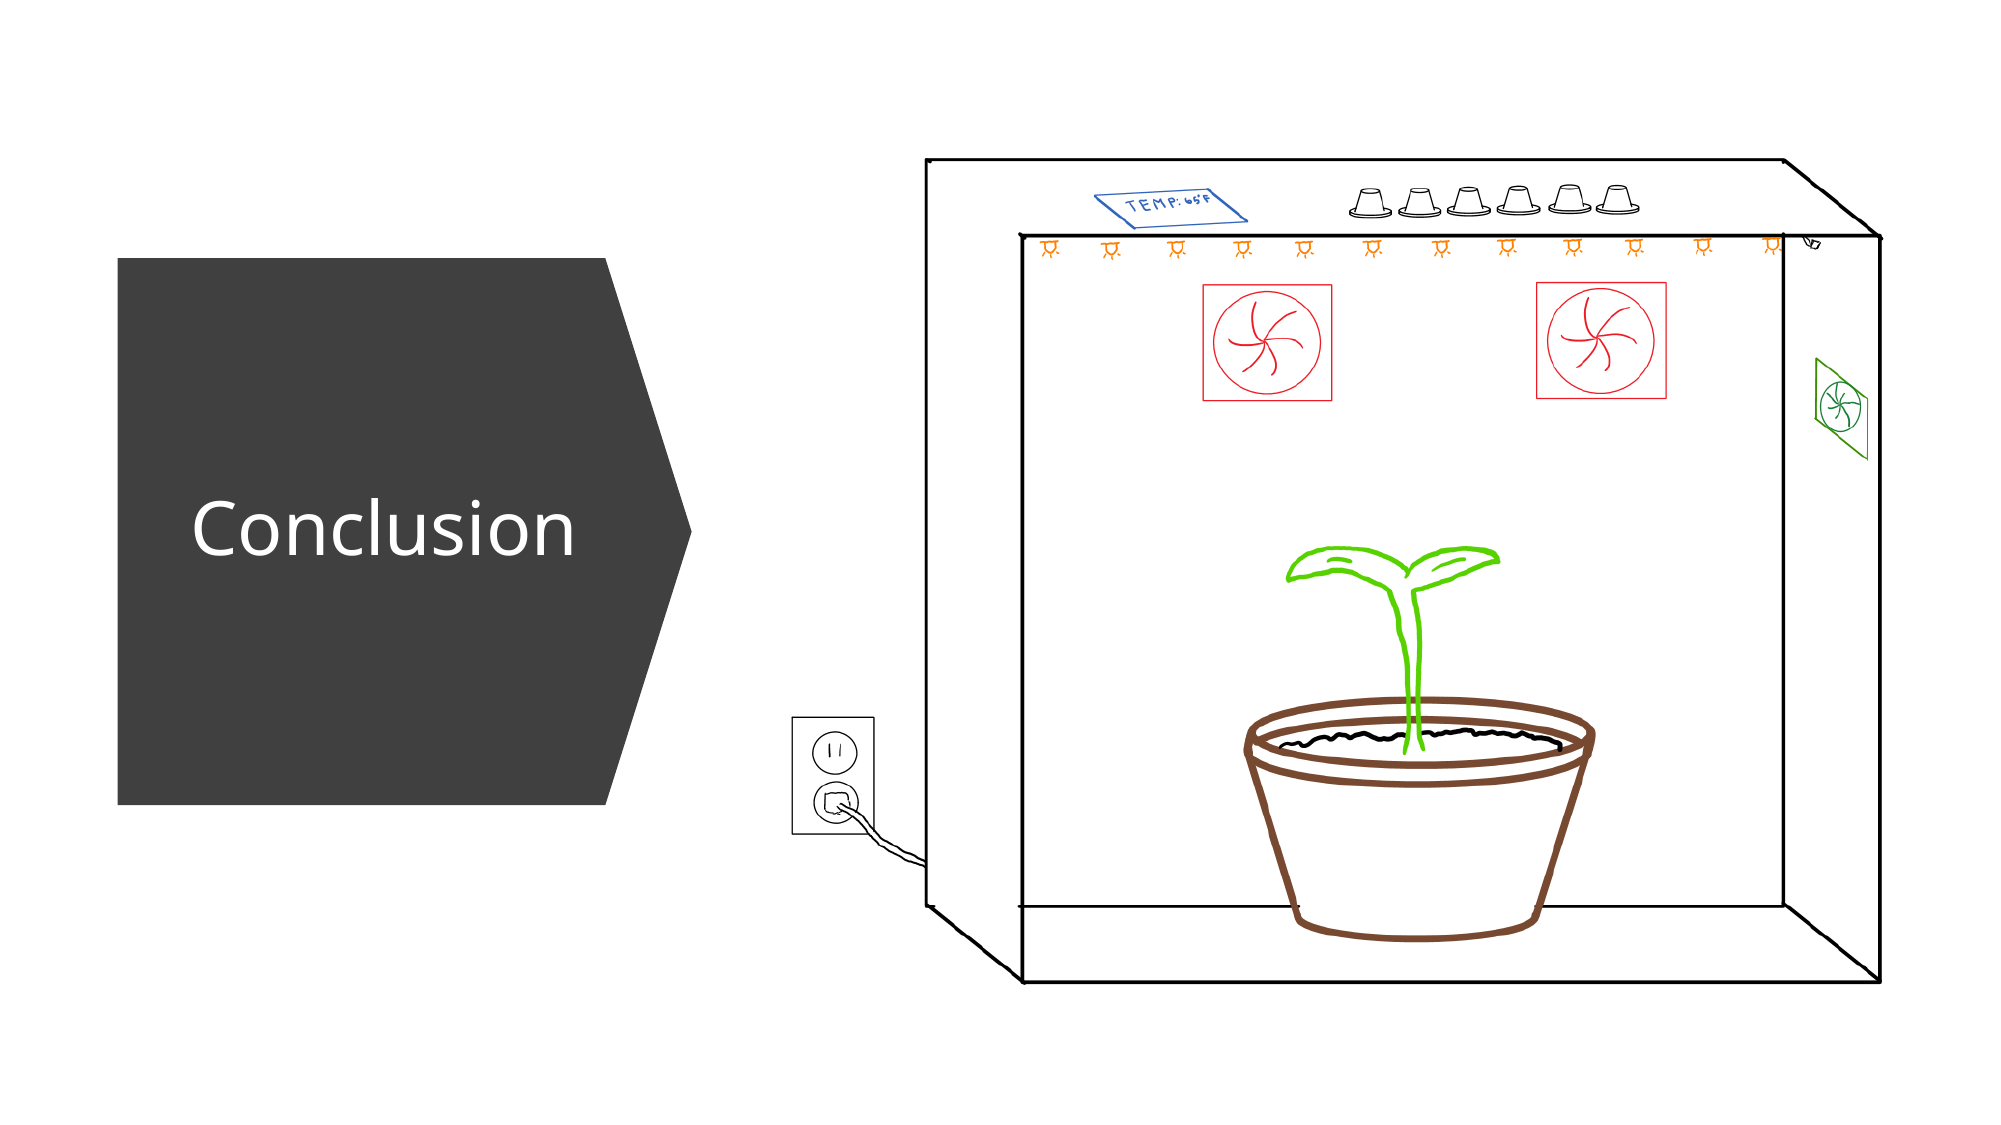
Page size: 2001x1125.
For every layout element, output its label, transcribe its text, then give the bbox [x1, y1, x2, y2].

picture [783, 129, 1896, 995]
title Conclusion [168, 322, 601, 741]
text_box [116, 257, 693, 807]
